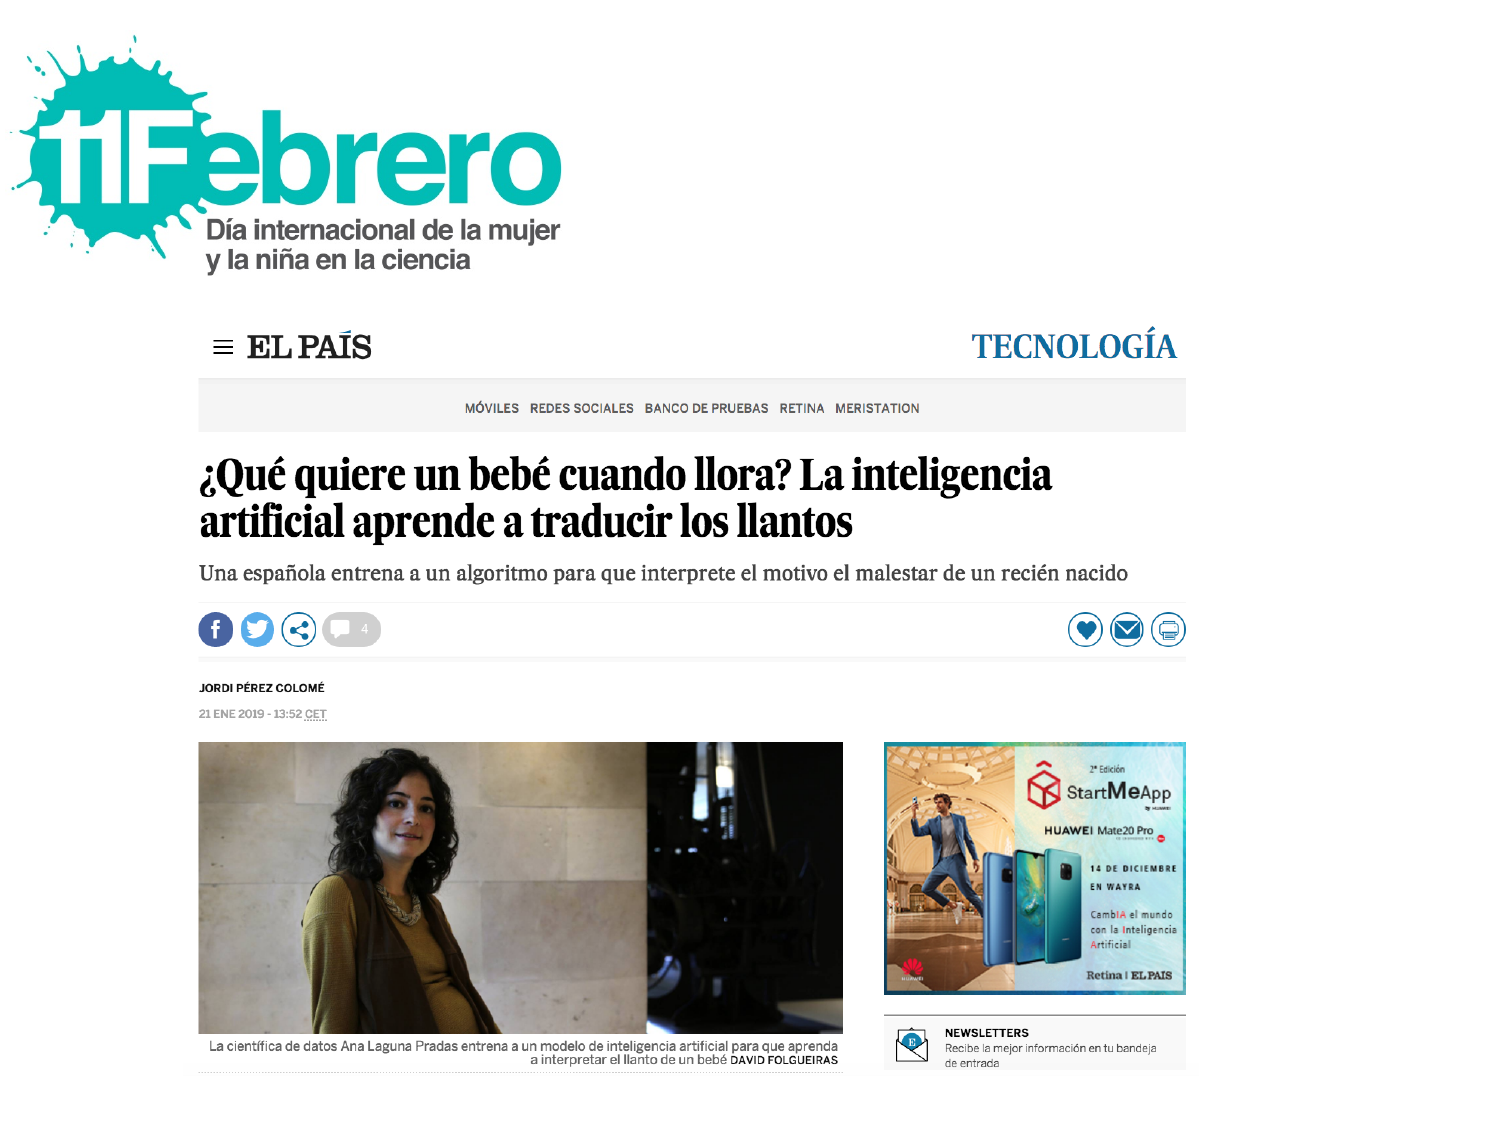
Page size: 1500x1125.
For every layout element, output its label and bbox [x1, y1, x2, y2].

picture [182, 314, 1200, 1076]
picture [5, 30, 567, 282]
